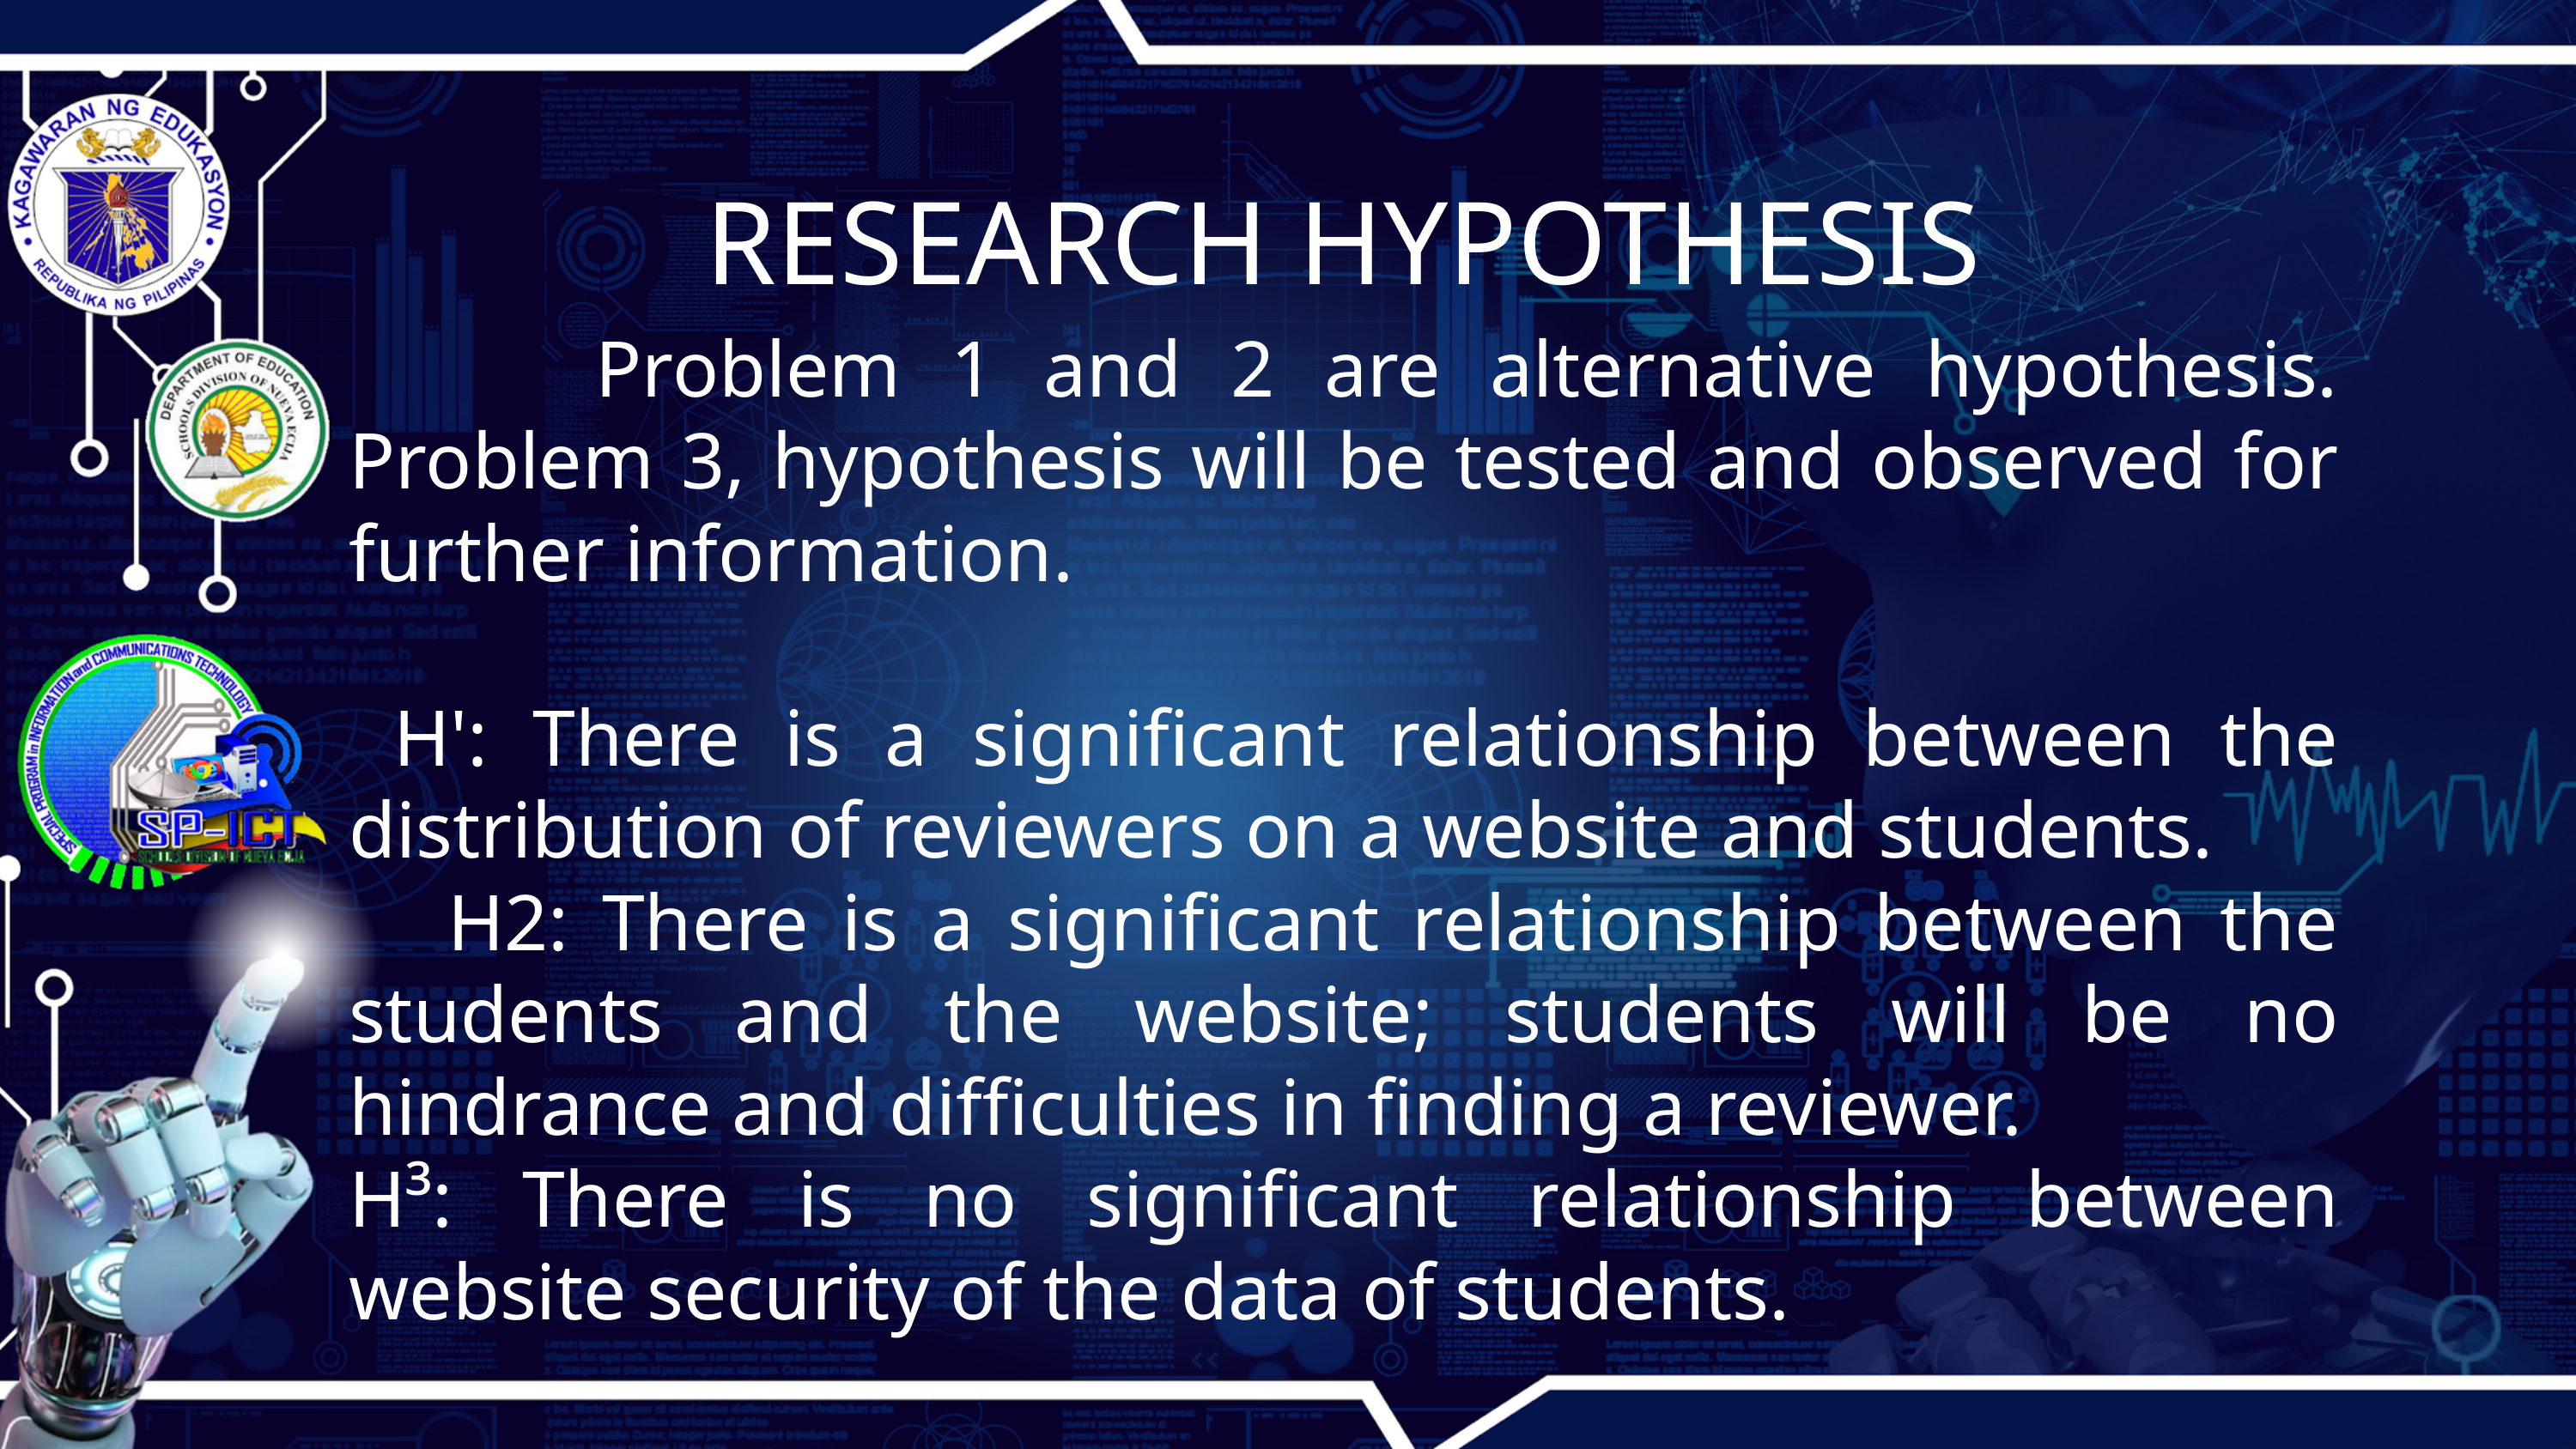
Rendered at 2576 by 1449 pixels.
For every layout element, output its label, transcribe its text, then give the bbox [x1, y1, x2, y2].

text_box RESEARCH HYPOTHESIS [349, 169, 2340, 307]
text_box [0, 0, 2576, 1449]
text_box Problem 1 and 2 are alternative hypothesis. Problem 3, hypothesis will be tested and observed for further information. H': There is a significant relationship between the distribution of reviewers on a website and students. H2: There is a significant relationship between the students and the website; students will be no hindrance and difficulties in finding a reviewer. H³: There is no significant relationship between website security of the data of students. [349, 319, 2340, 1335]
